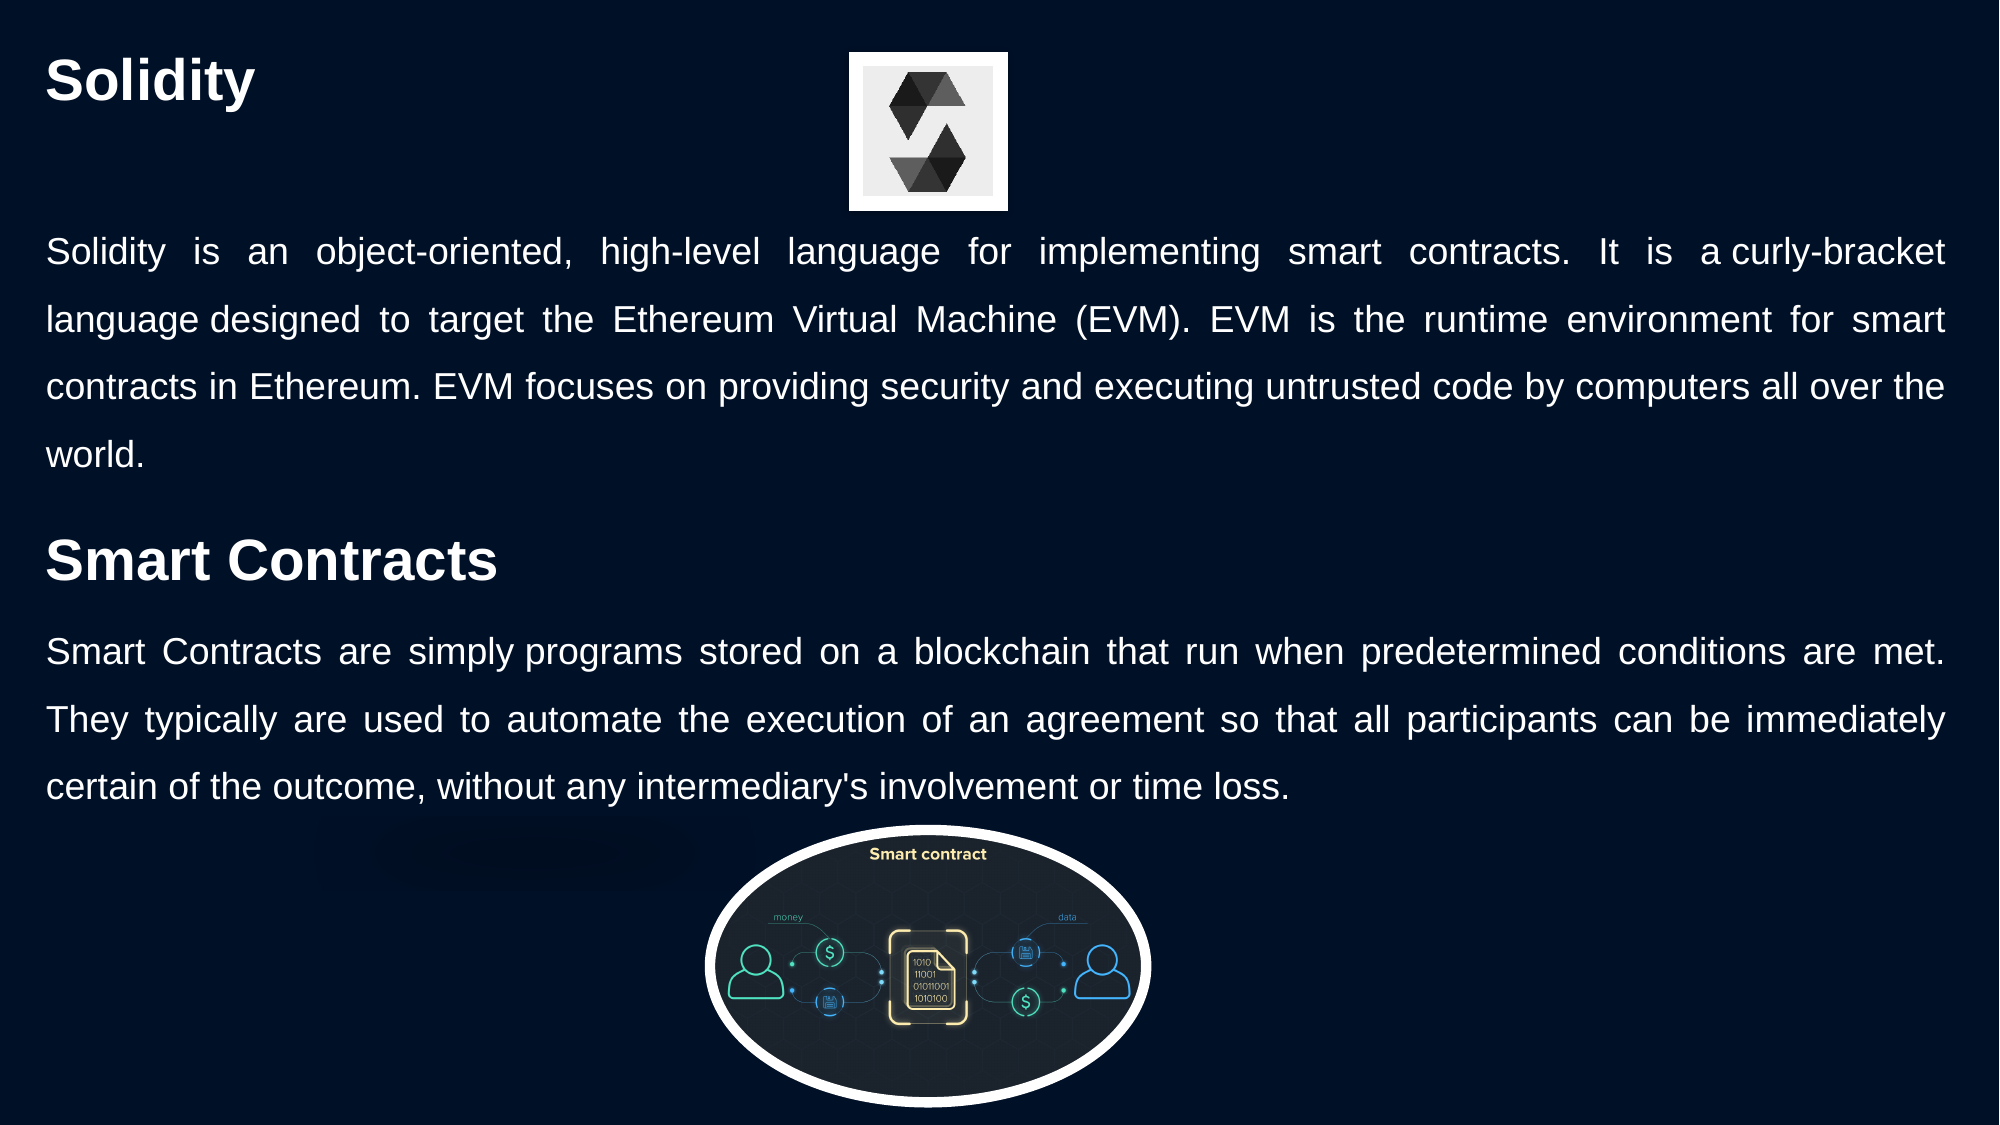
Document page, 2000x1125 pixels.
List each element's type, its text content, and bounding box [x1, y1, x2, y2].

picture [862, 66, 993, 197]
picture [709, 829, 1147, 1103]
text_box Solidity Solidity is an object-oriented, high-level language for implementing smart contracts. It is a curly-bracket language designed to target the Ethereum Virtual Machine (EVM). EVM is the runtime environment for smart contracts in Ethereum. EVM focuses on providing security and executing untrusted code by computers all over the world. Smart Contracts Smart Contracts are simply programs stored on a blockchain that run when predetermined conditions are met. They typically are used to automate the execution of an agreement so that all participants can be immediately certain of the outcome, without any intermediary's involvement or time loss. [31, 0, 1962, 1106]
